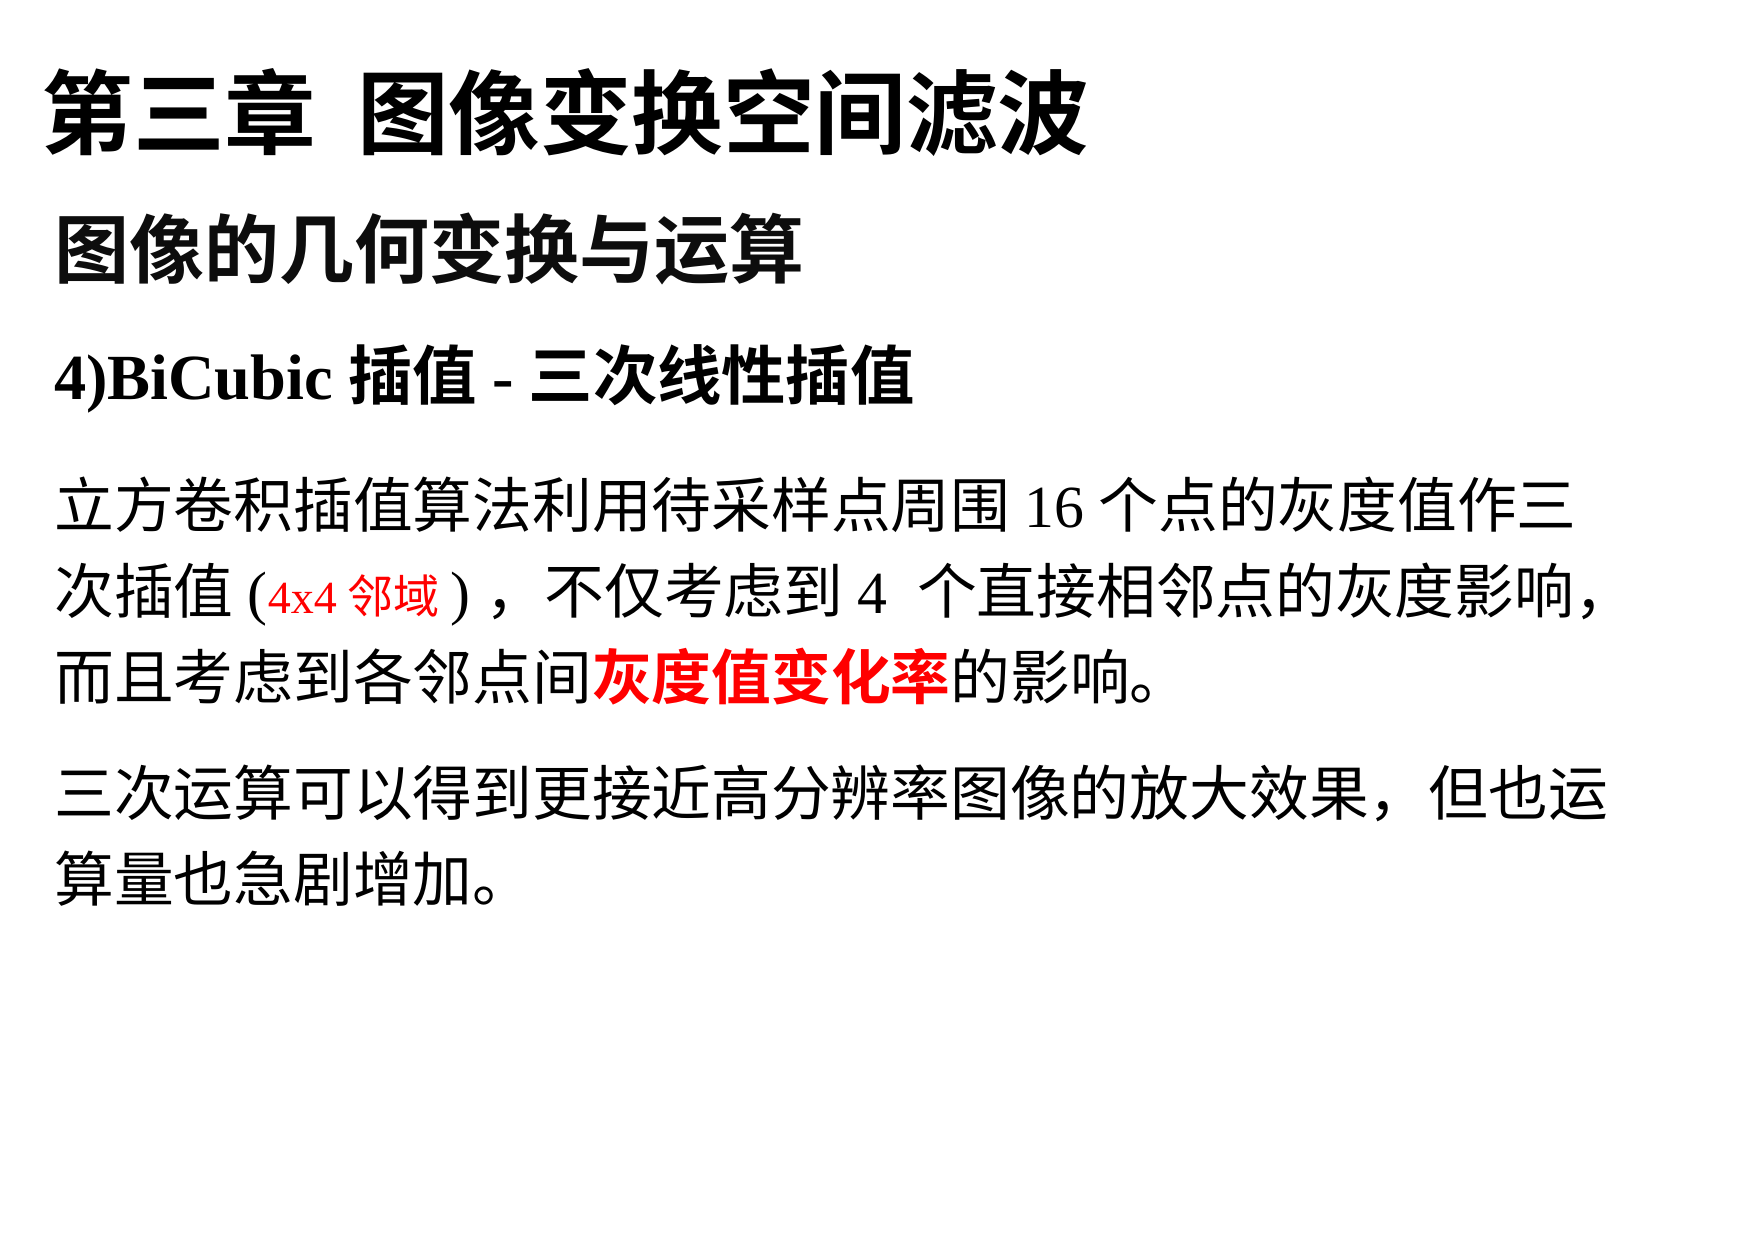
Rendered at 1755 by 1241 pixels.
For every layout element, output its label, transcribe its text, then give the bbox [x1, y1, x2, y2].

text_box 图像的几何变换与运算 [39, 195, 1086, 300]
text_box 4)BiCubic插值-三次线性插值 [39, 308, 1450, 420]
text_box 第三章 图像变换空间滤波 [27, 0, 1619, 174]
text_box 立方卷积插值算法利用待采样点周围16个点的灰度值作三次插值(4x4邻域)，不仅考虑到4 个直接相邻点的灰度影响，而且考虑到各邻点间灰度值变化率的影响。 三次运算可以得到更接近高分辨率图像的放大效果，但也运算量也急剧增加。 [39, 446, 1625, 921]
